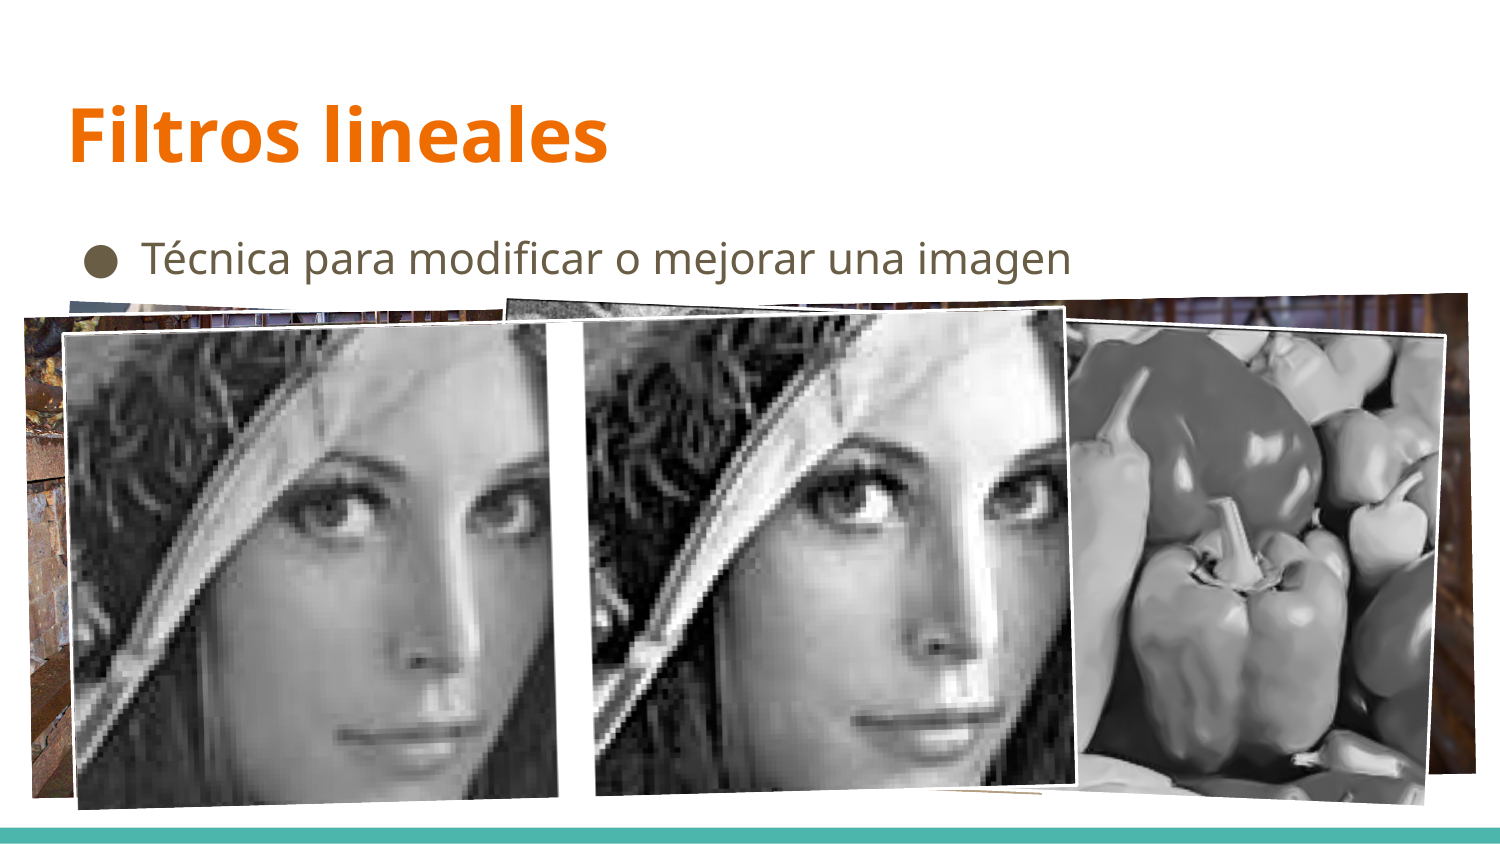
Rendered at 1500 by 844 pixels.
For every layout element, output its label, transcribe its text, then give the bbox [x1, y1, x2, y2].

title Filtros lineales [51, 72, 1449, 189]
picture [25, 293, 1475, 810]
list Técnica para modificar o mejorar una imagen [51, 207, 1449, 303]
